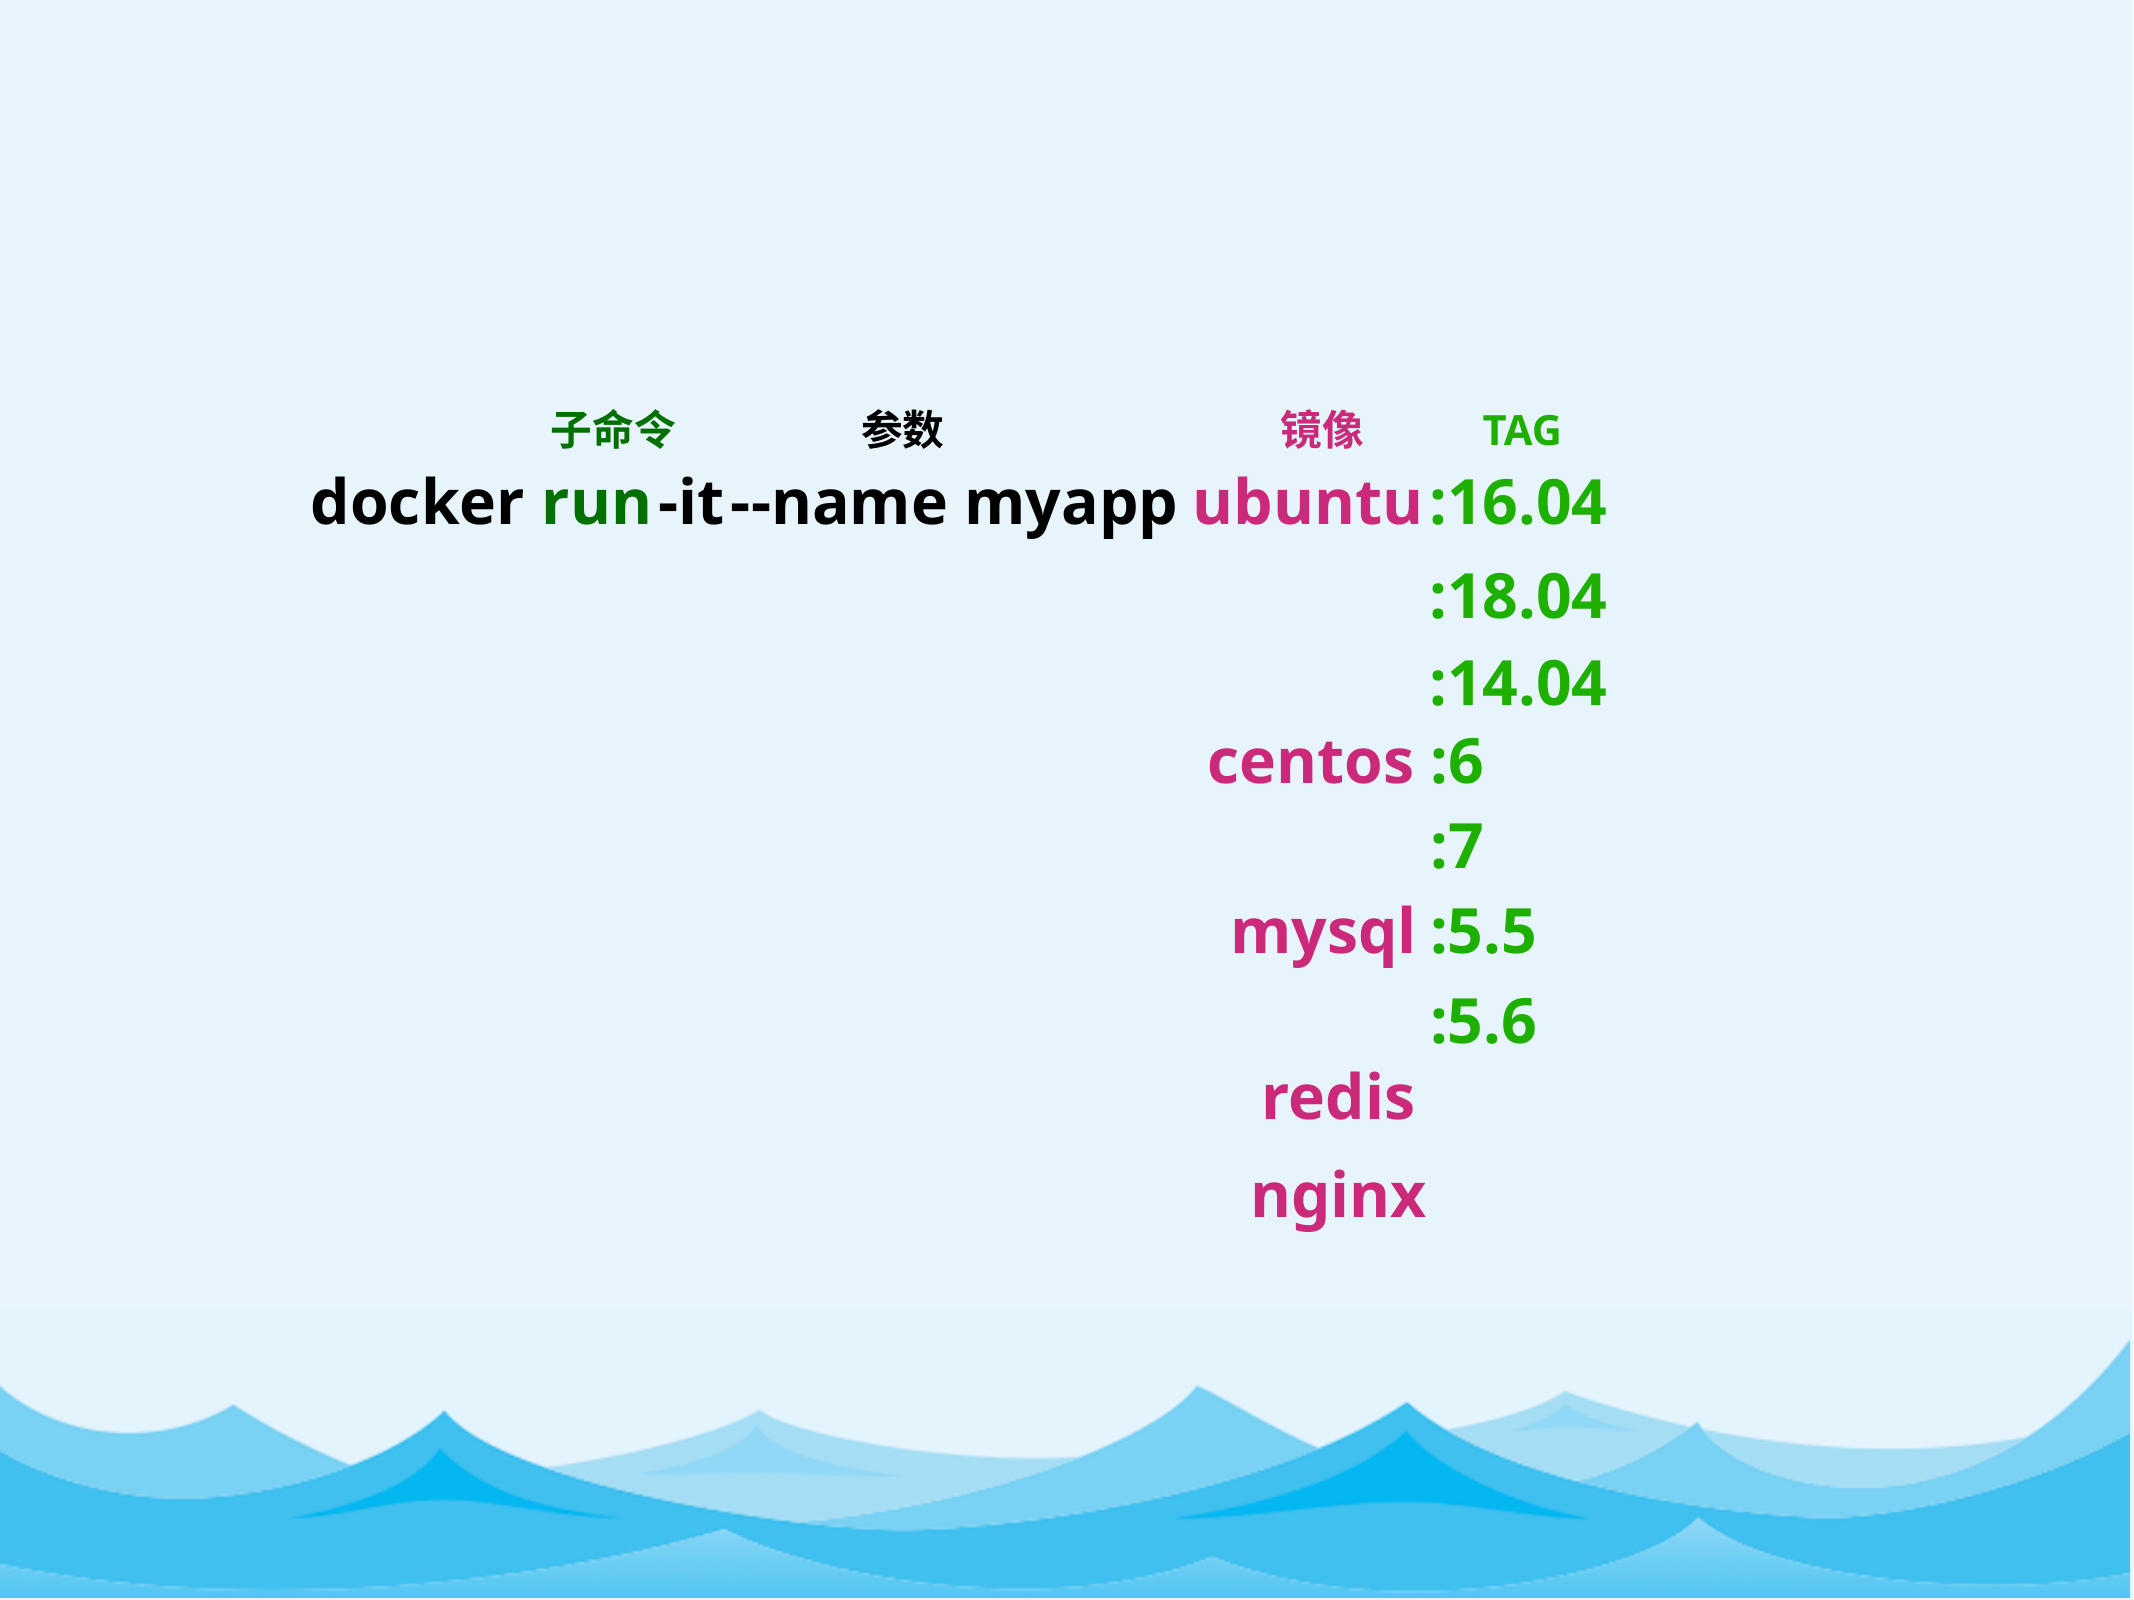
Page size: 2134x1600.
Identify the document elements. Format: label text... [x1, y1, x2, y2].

text_box centos [1198, 712, 1422, 804]
text_box :6 [1422, 712, 1493, 797]
text_box :18.04 [1420, 547, 1617, 634]
text_box mysql [1222, 882, 1421, 974]
text_box -it [649, 454, 721, 546]
text_box :14.04 [1420, 634, 1617, 726]
text_box :5.6 [1421, 973, 1546, 1065]
text_box 参数 [852, 395, 953, 454]
text_box 子命令 [542, 395, 685, 463]
text_box :7 [1422, 797, 1493, 882]
text_box redis [1253, 1048, 1424, 1140]
text_box - -name myapp [721, 454, 1187, 546]
picture [0, 1308, 2130, 1598]
text_box 镜像 [1271, 395, 1373, 463]
text_box :16.04 [1420, 454, 1617, 546]
text_box nginx [1242, 1146, 1436, 1239]
text_box TAG [1474, 395, 1571, 463]
text_box :5.5 [1421, 882, 1546, 973]
text_box docker run [302, 454, 649, 546]
text_box ubuntu [1187, 454, 1420, 546]
